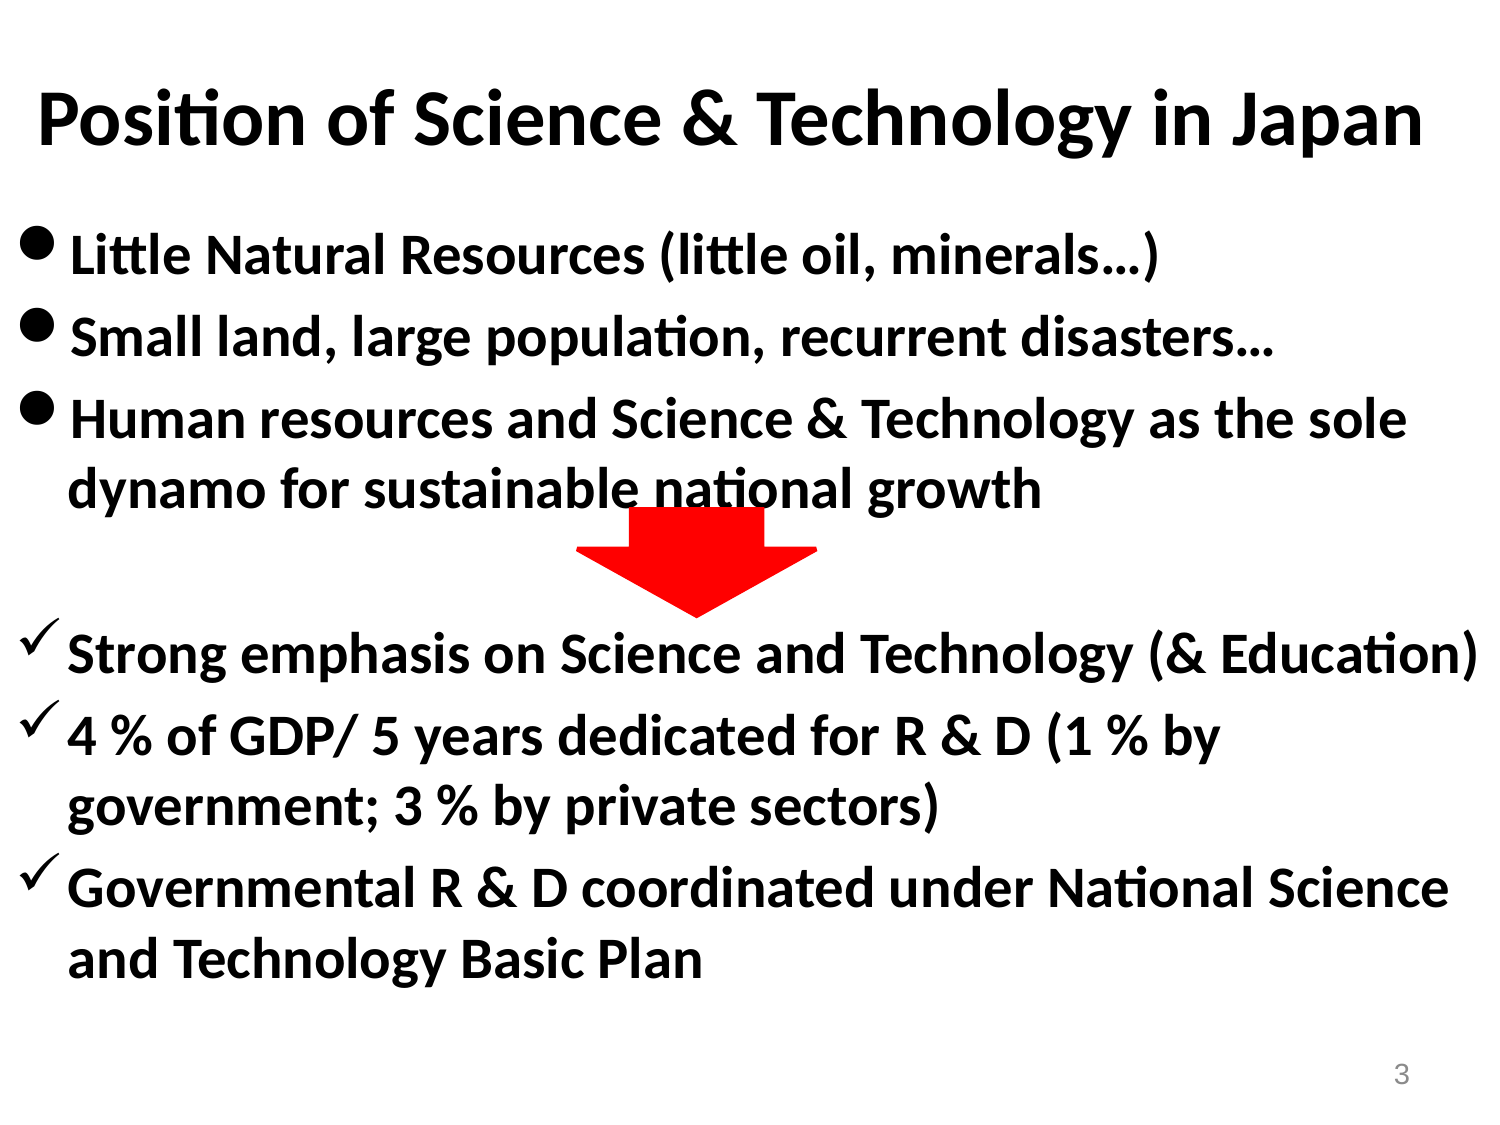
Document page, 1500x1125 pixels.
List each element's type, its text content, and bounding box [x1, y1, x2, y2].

list Little Natural Resources (little oil, minerals…) Small land, large population, recurrent disasters… Human resources and Science & Technology as the sole dynamo for sustainable national growth Strong emphasis on Science and Technology (& Education) 4 % of GDP/ 5 years dedicated for R & D (1 % by government; 3 % by private sectors) Governmental R & D coordinated under National Science and Technology Basic Plan [0, 208, 1500, 1071]
title Position of Science & Technology in Japan [0, 19, 1483, 207]
text_box [577, 509, 817, 616]
slide_number 3 [1074, 1042, 1425, 1103]
